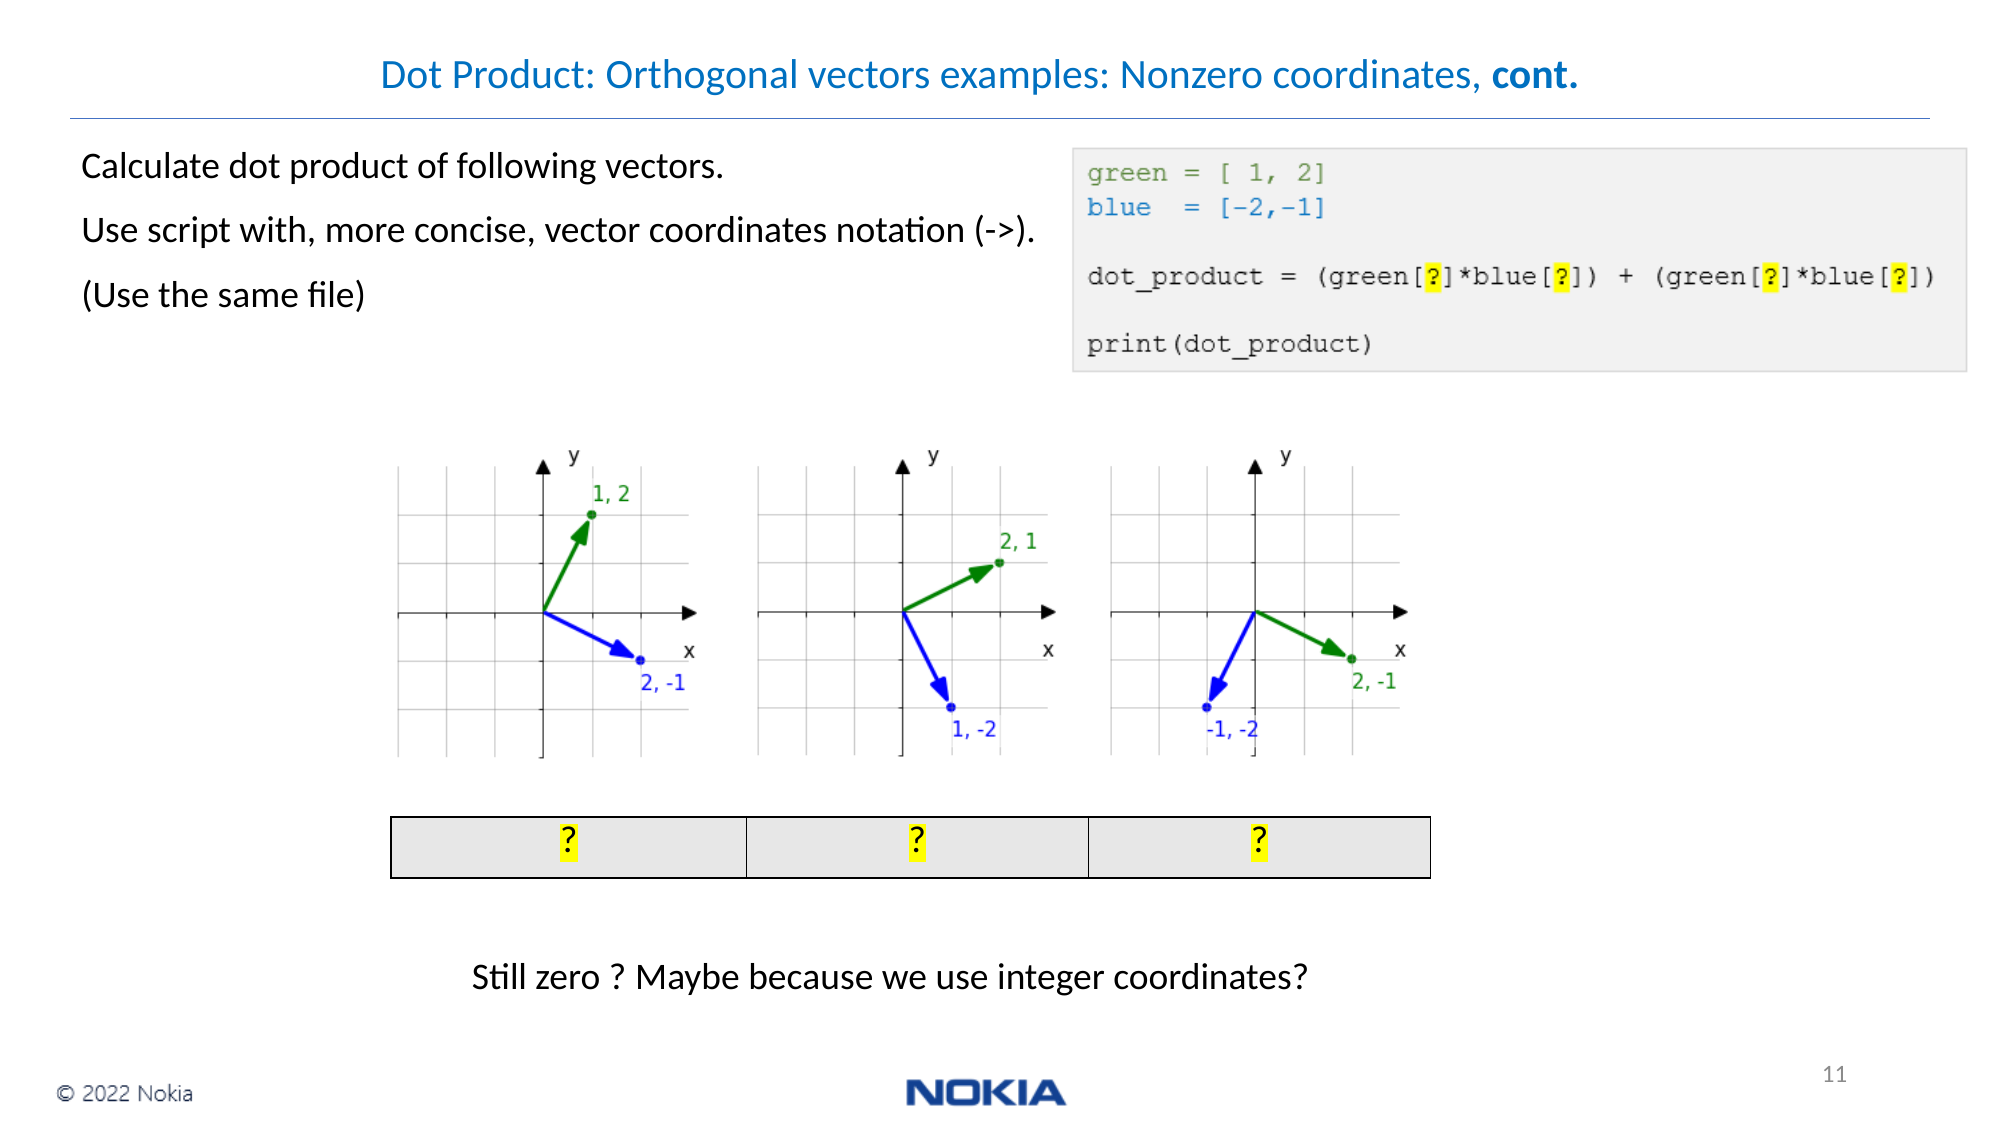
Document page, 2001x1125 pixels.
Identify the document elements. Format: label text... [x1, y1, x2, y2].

table_header ? [1089, 818, 1430, 877]
text_box Calculate dot product of following vectors. Use script with, more concise, vector coordinates notation (->). (Use the same file) [66, 130, 1064, 323]
slide_number 11 [1412, 1042, 1863, 1103]
table_header ? [392, 818, 746, 877]
picture [743, 437, 1064, 770]
table_header ? [747, 818, 1088, 877]
picture [1096, 437, 1416, 770]
text_box Still zero ? Maybe because we use integer coordinates? [391, 941, 1391, 1005]
picture [36, 1066, 1167, 1111]
picture [1060, 137, 1977, 385]
text_box Dot Product: Orthogonal vectors examples: Nonzero coordinates, cont. [55, 35, 1915, 104]
picture [383, 437, 705, 772]
